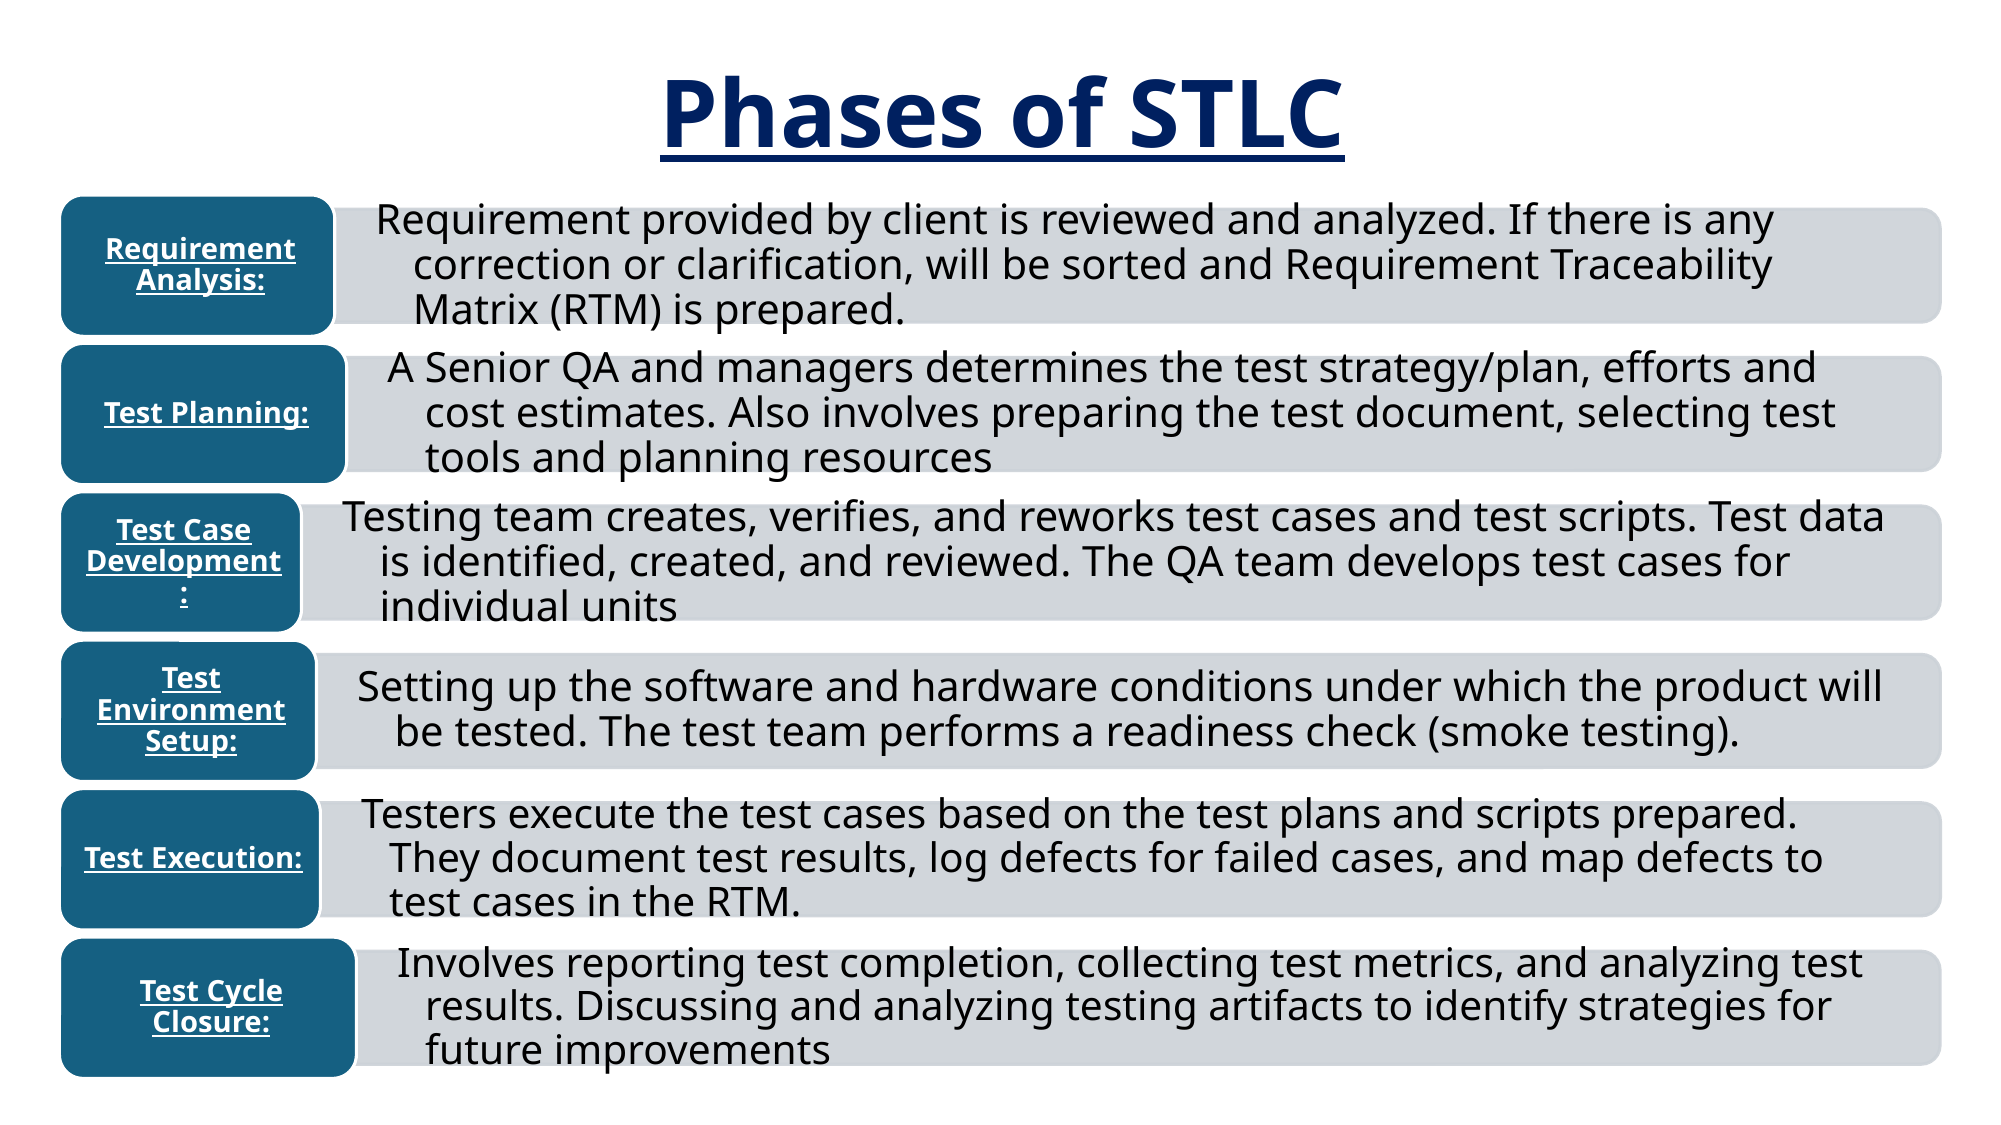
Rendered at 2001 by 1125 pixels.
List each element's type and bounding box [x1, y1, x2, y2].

text_box [58, 45, 1941, 1079]
